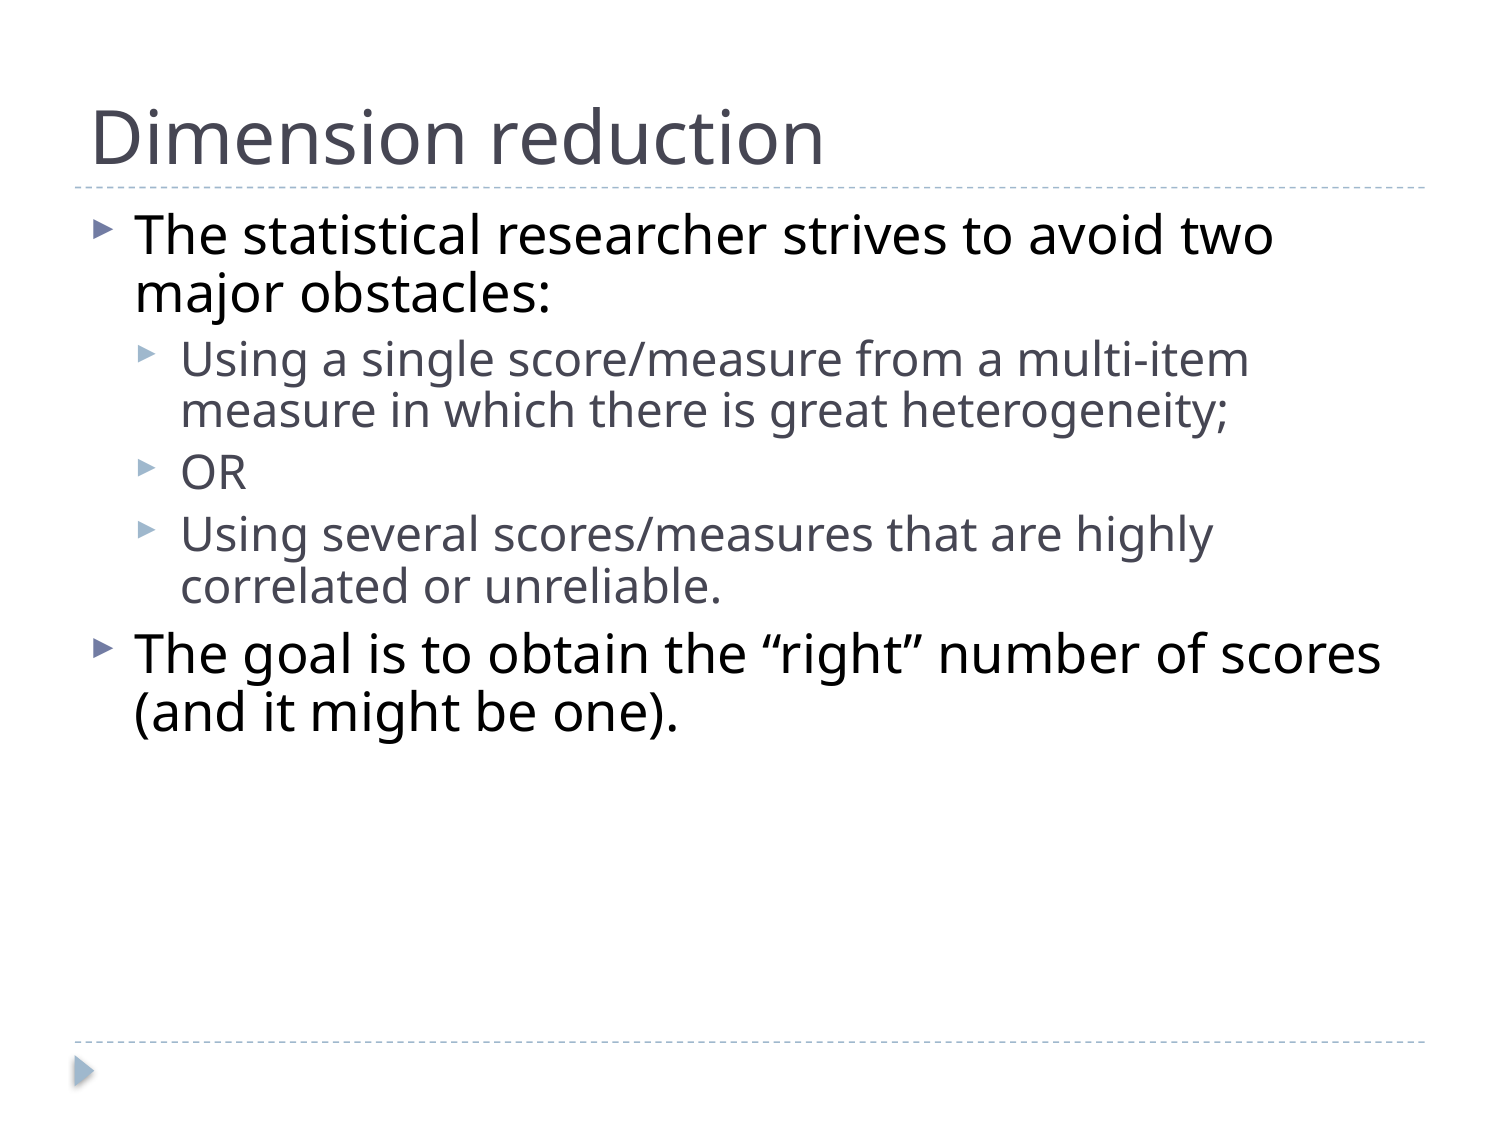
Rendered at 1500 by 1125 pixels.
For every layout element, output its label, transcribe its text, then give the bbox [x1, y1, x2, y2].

list The statistical researcher strives to avoid two major obstacles: Using a single score/measure from a multi-item measure in which there is great heterogeneity; OR Using several scores/measures that are highly correlated or unreliable. The goal is to obtain the “right” number of scores (and it might be one). [75, 200, 1425, 1006]
title Dimension reduction [75, 24, 1425, 188]
